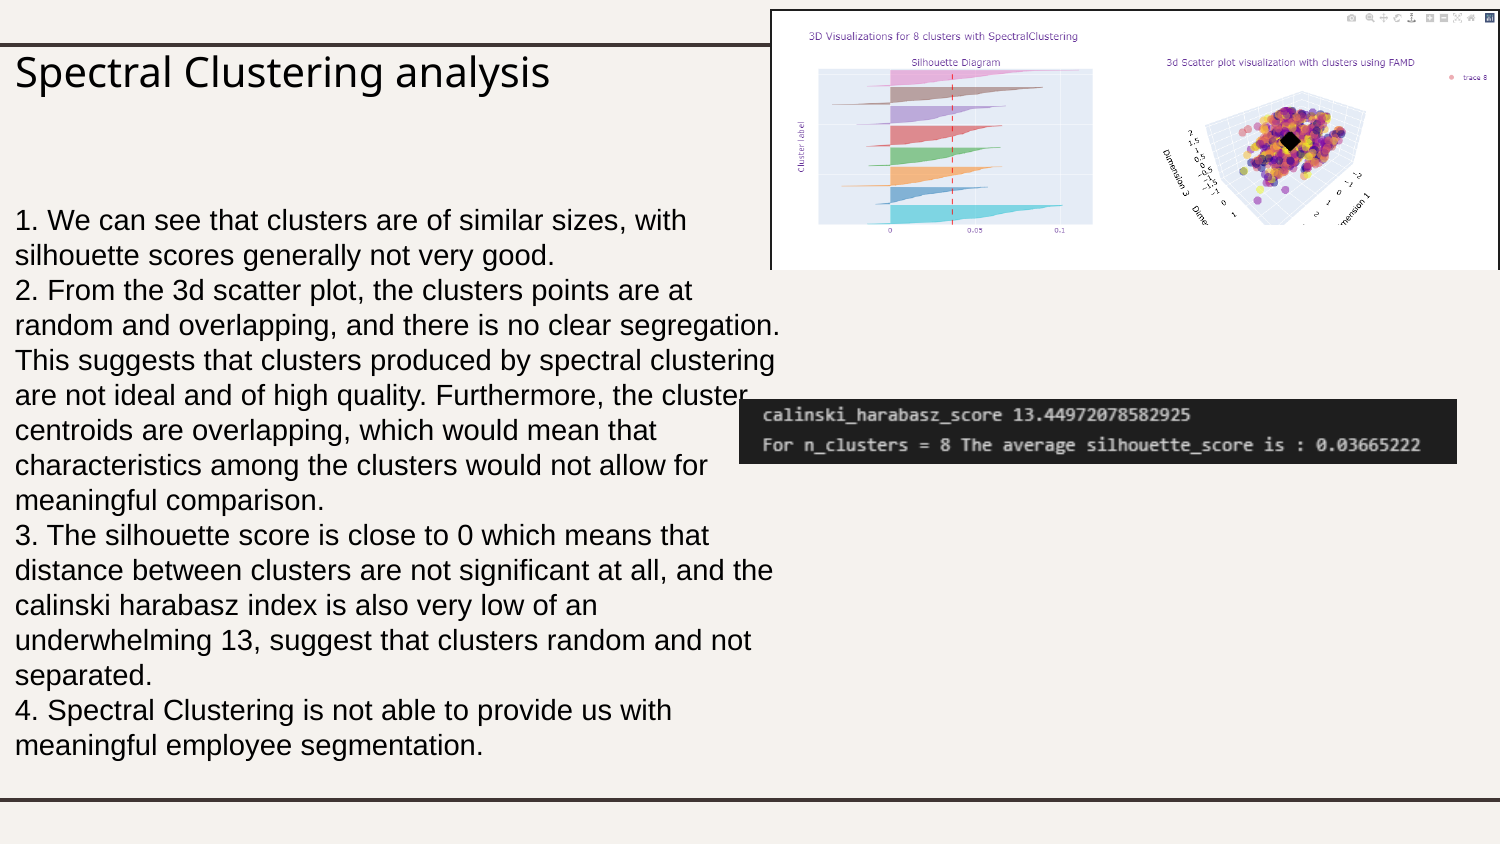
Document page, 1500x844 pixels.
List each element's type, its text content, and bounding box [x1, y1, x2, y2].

text_box 1. We can see that clusters are of similar sizes, with silhouette scores generally not very good. 2. From the 3d scatter plot, the clusters points are at random and overlapping, and there is no clear segregation. This suggests that clusters produced by spectral clustering are not ideal and of high quality. Furthermore, the cluster centroids are overlapping, which would mean that characteristics among the clusters would not allow for meaningful comparison. 3. The silhouette score is close to 0 which means that distance between clusters are not significant at all, and the calinski harabasz index is also very low of an underwhelming 13, suggest that clusters random and not separated. 4. Spectral Clustering is not able to provide us with meaningful employee segmentation. [0, 194, 810, 769]
picture [769, 9, 1500, 270]
picture [738, 399, 1457, 465]
title Spectral Clustering analysis [0, 35, 764, 107]
